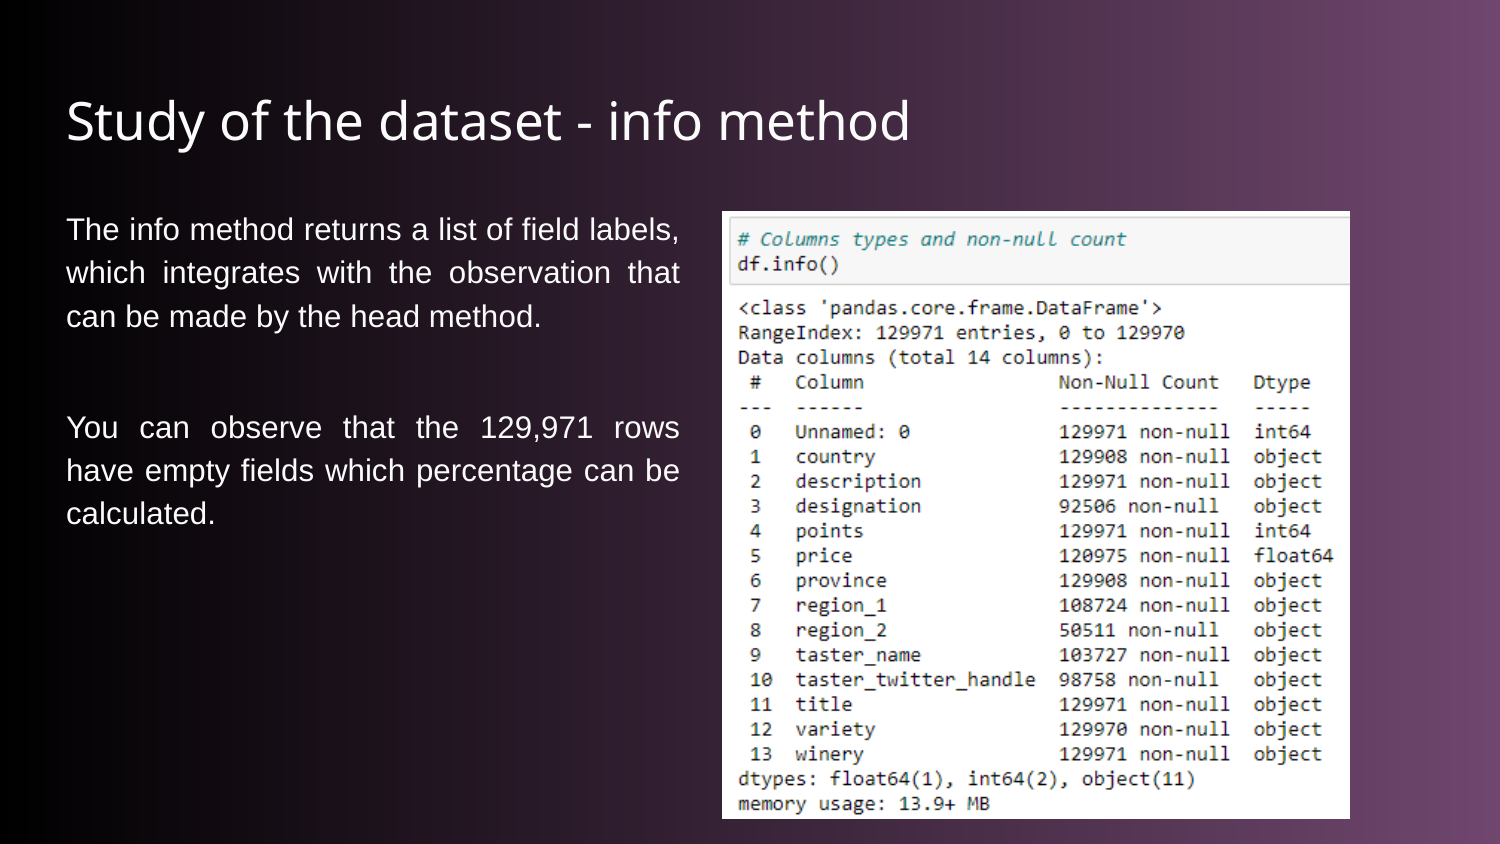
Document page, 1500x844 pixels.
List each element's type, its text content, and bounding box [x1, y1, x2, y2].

picture [721, 210, 1350, 819]
title Study of the dataset - info method [51, 72, 1449, 167]
list The info method returns a list of field labels, which integrates with the observation that can be made by the head method. You can observe that the 129,971 rows have empty fields which percentage can be calculated. [51, 189, 697, 750]
